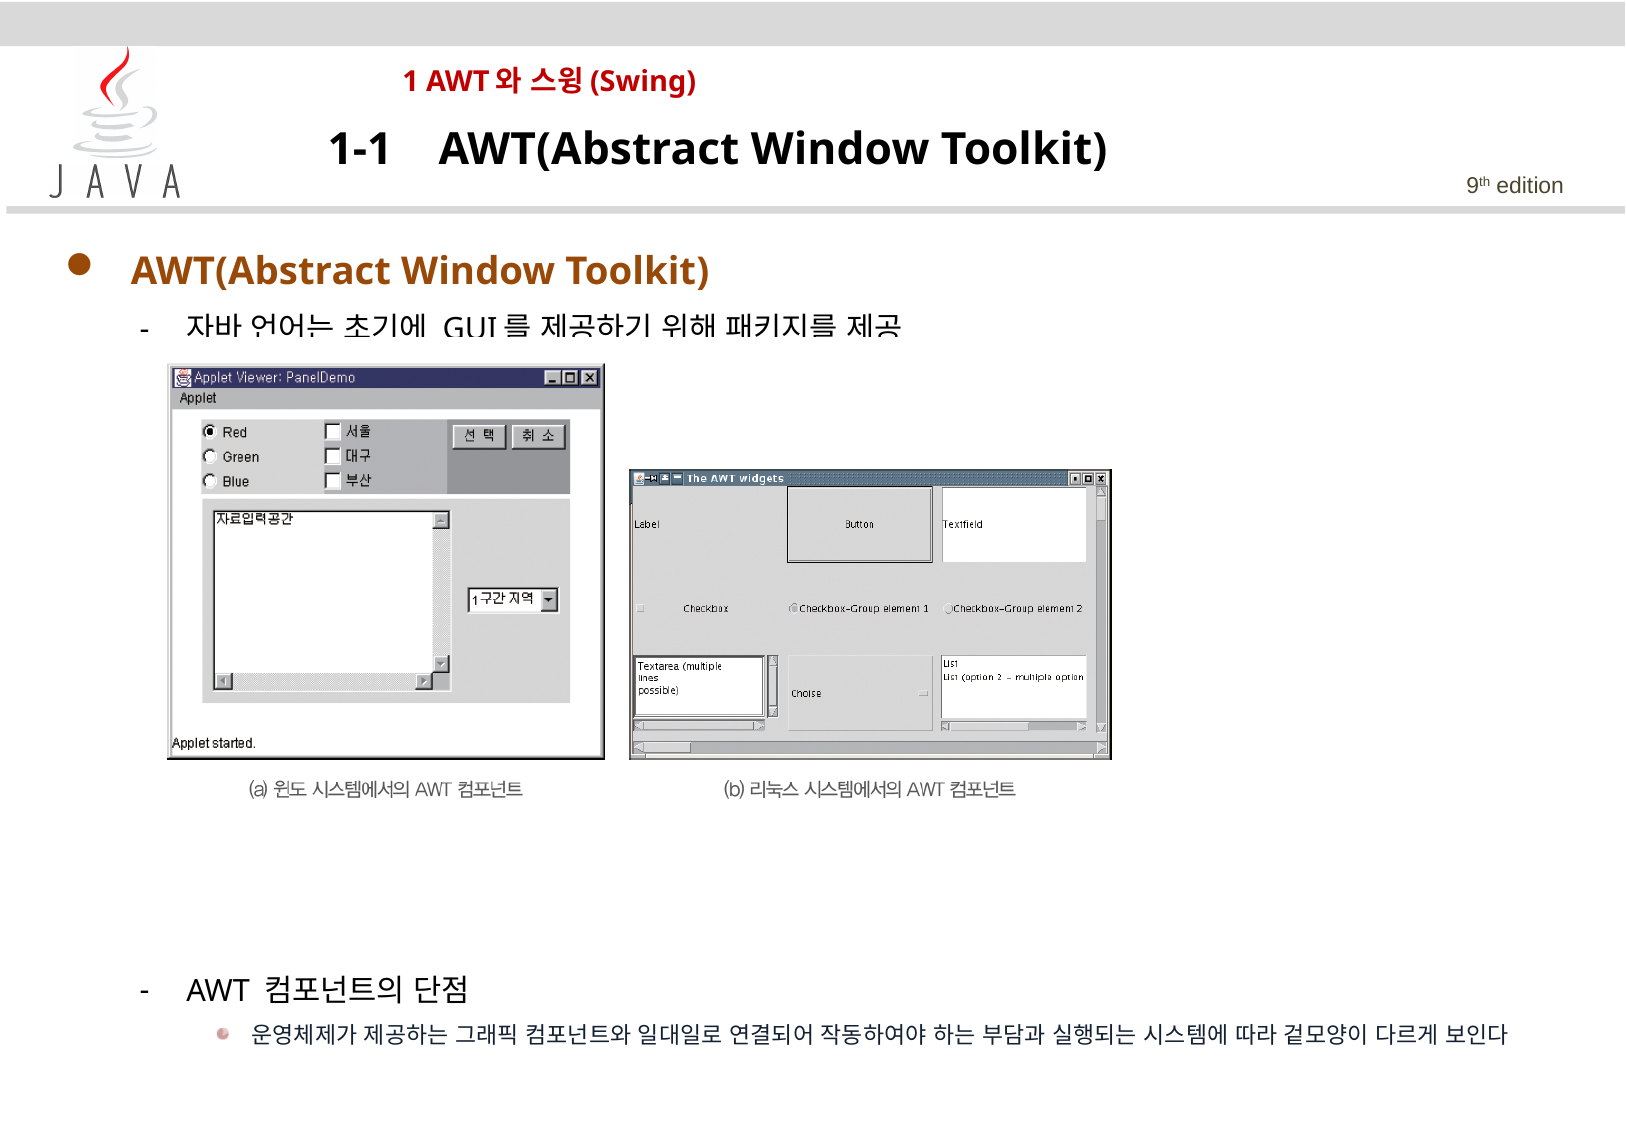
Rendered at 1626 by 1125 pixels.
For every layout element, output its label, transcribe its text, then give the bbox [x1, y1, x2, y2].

title 1 AWT와 스윙(Swing) [387, 54, 1393, 105]
list AWT(Abstract Window Toolkit) 자바 언어는 초기에 GUI를 제공하기 위해 패키지를 제공 AWT 컴포넌트의 단점 운영체제가 제공하는 그래픽 컴포넌트와 일대일로 연결되어 작동하여야 하는 부담과 실행되는 시스템에 따라 겉모양이 다르게 보인다 [48, 223, 1564, 1064]
picture [49, 164, 180, 198]
picture [214, 1025, 232, 1043]
list 1-1 AWT(Abstract Window Toolkit) [312, 112, 1625, 181]
picture [137, 337, 1126, 862]
picture [73, 46, 157, 158]
